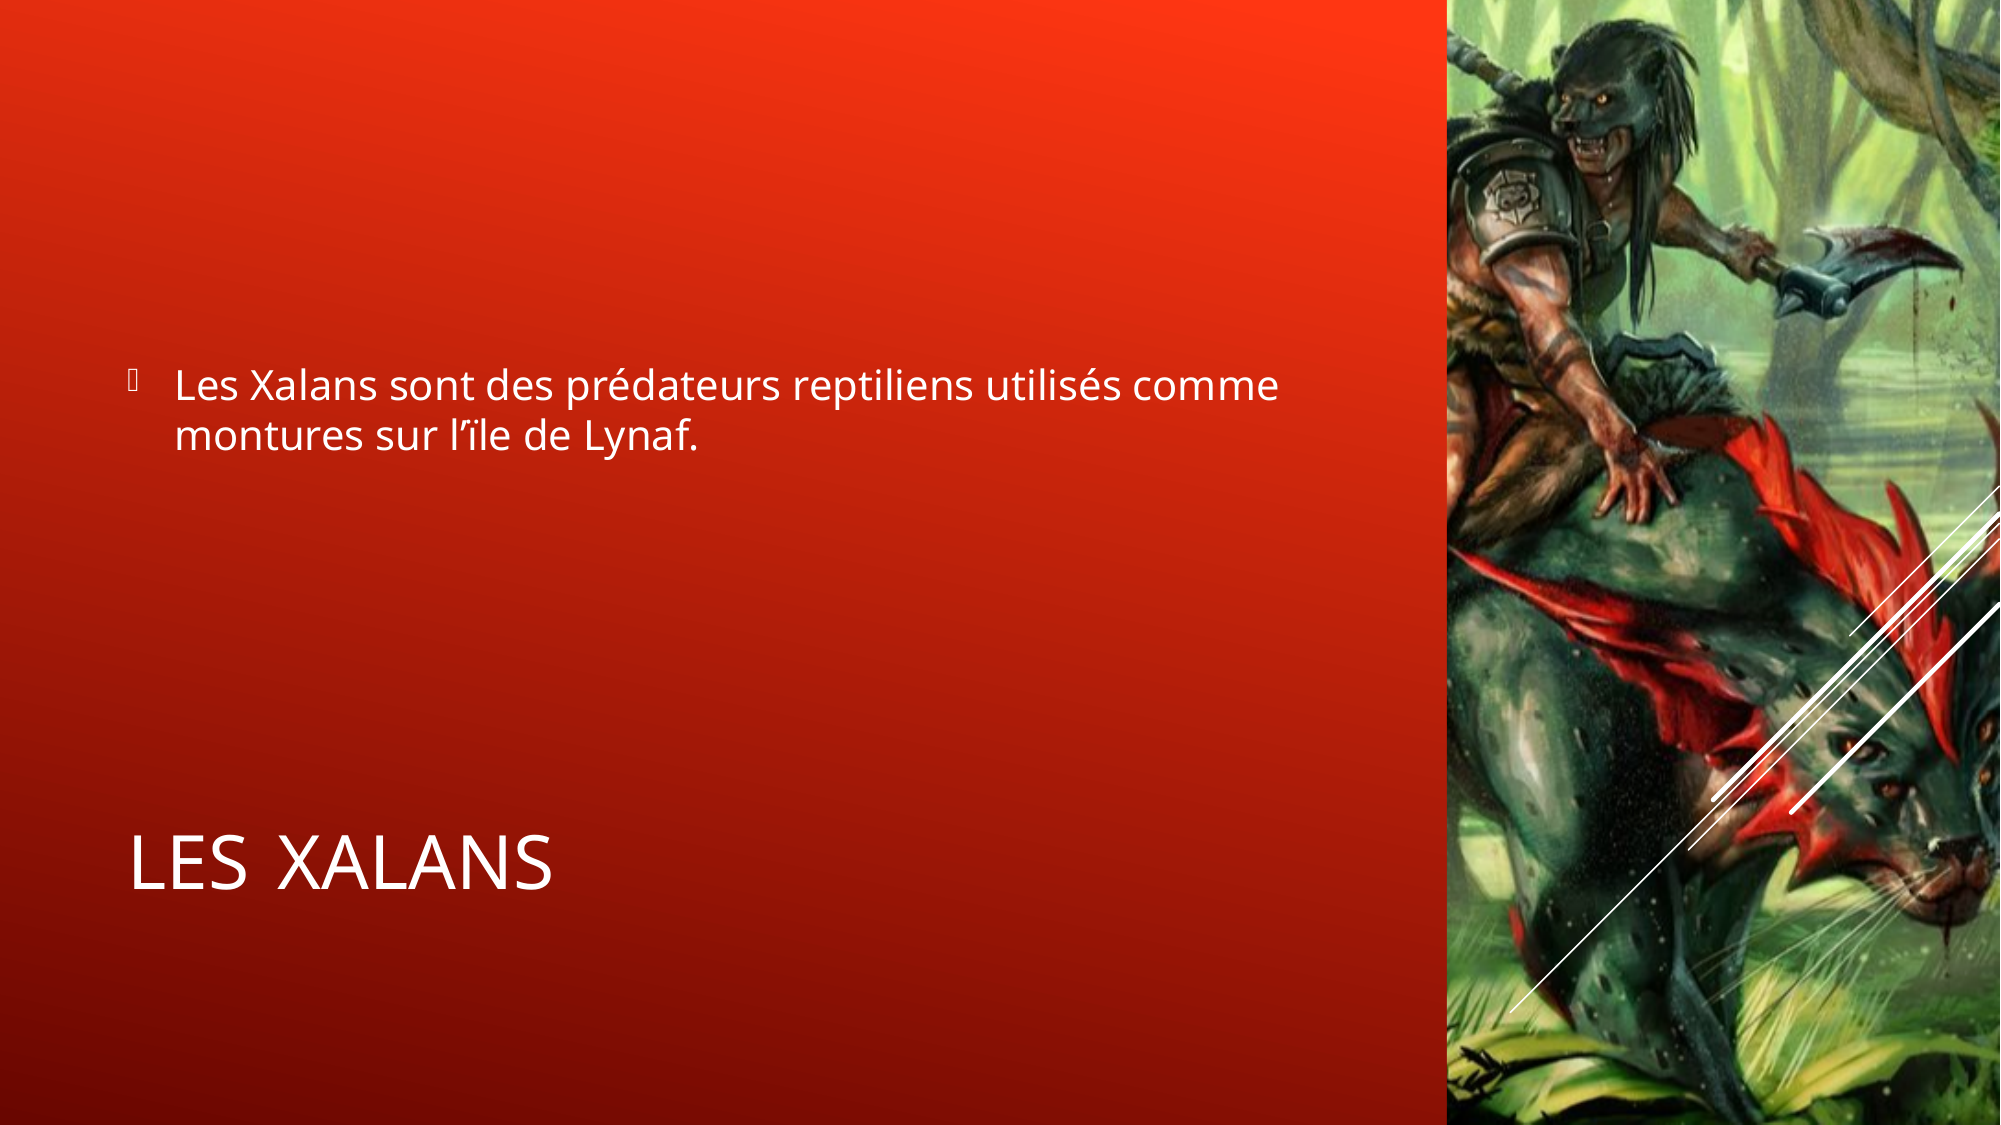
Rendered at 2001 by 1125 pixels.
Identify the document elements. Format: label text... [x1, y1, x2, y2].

picture [1446, 0, 2000, 1125]
title Les Xalans [112, 736, 1350, 984]
text_box [0, 0, 1446, 1125]
list Les Xalans sont des prédateurs reptiliens utilisés comme montures sur l’ïle de Lynaf. [112, 112, 1342, 706]
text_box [1510, 485, 2000, 1013]
